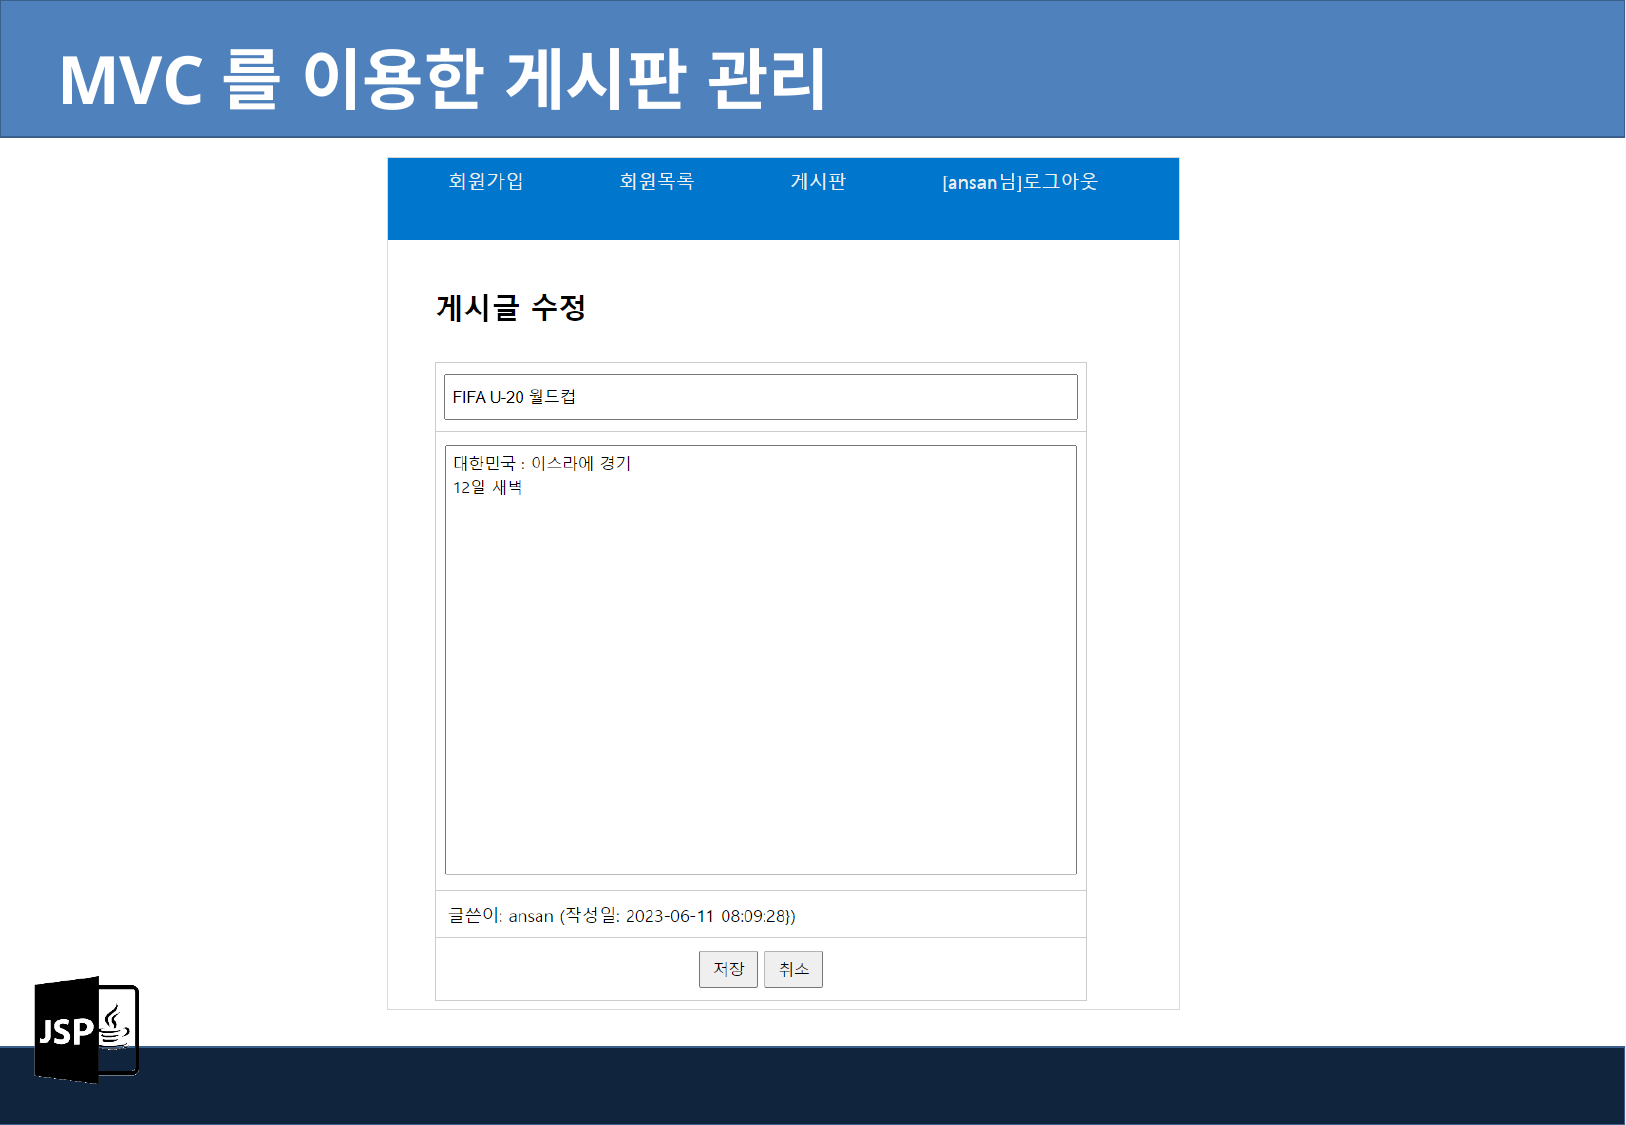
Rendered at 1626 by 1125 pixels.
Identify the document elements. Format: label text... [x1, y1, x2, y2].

picture [387, 157, 1181, 1010]
picture [32, 976, 141, 1084]
text_box [0, 0, 834, 138]
text_box MVC를 이용한 게시판 관리 [24, 7, 1061, 148]
